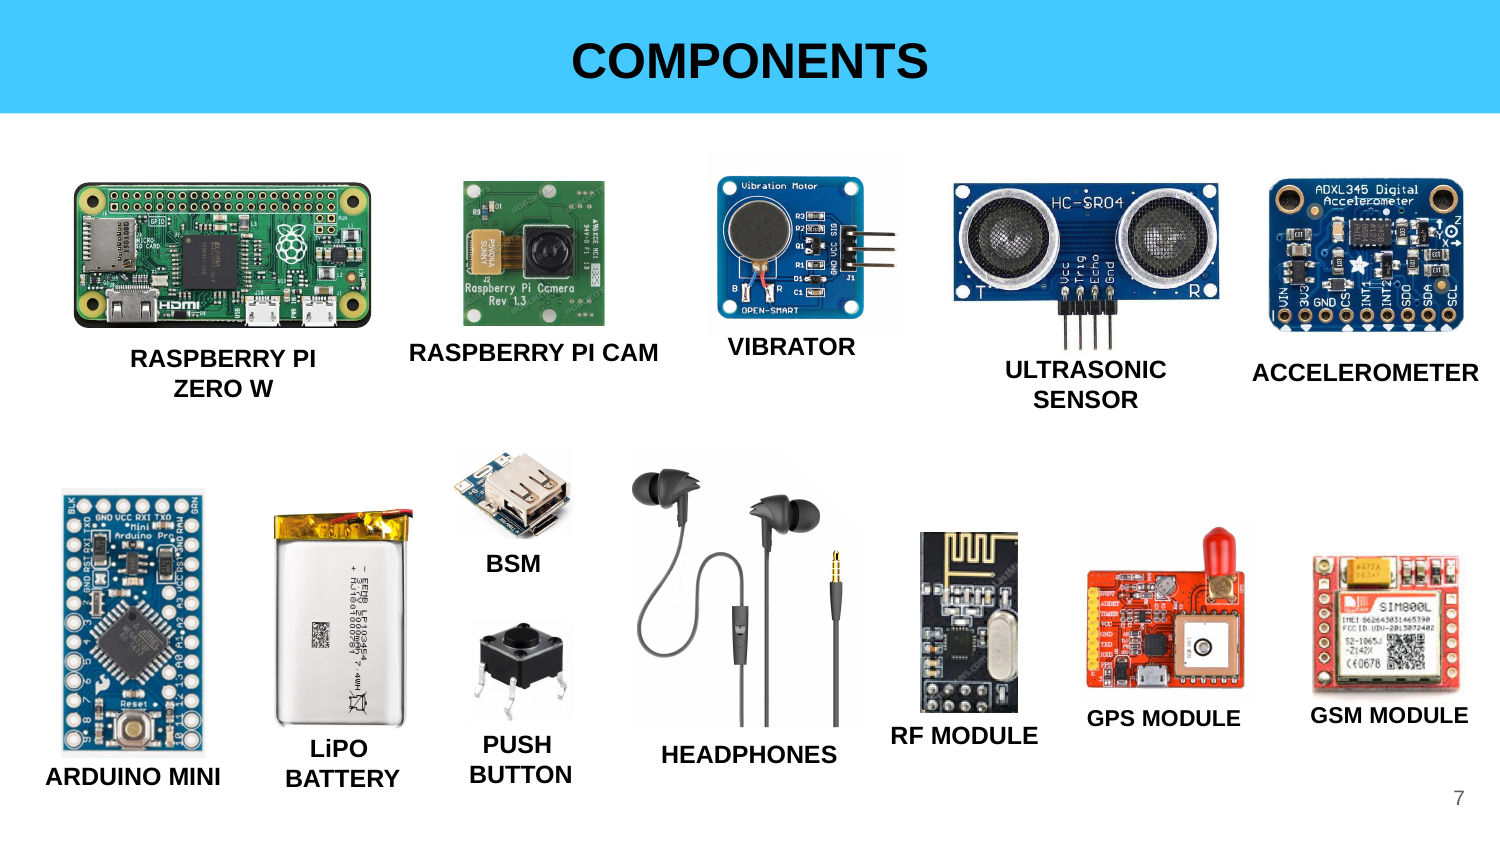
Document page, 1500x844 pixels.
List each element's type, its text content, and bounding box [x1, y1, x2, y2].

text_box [389, 181, 680, 383]
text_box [406, 618, 636, 805]
picture [1256, 159, 1475, 349]
text_box COMPONENTS [51, 13, 1449, 100]
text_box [705, 149, 904, 377]
slide_number 7 [1389, 764, 1480, 830]
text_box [73, 182, 372, 377]
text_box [939, 106, 1233, 423]
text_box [399, 446, 628, 594]
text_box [630, 448, 869, 785]
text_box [850, 532, 1079, 766]
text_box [1069, 518, 1259, 742]
text_box [0, 0, 1500, 114]
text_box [18, 487, 248, 807]
text_box ACCELEROMETER [1238, 341, 1500, 394]
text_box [228, 508, 457, 809]
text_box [1294, 546, 1485, 739]
